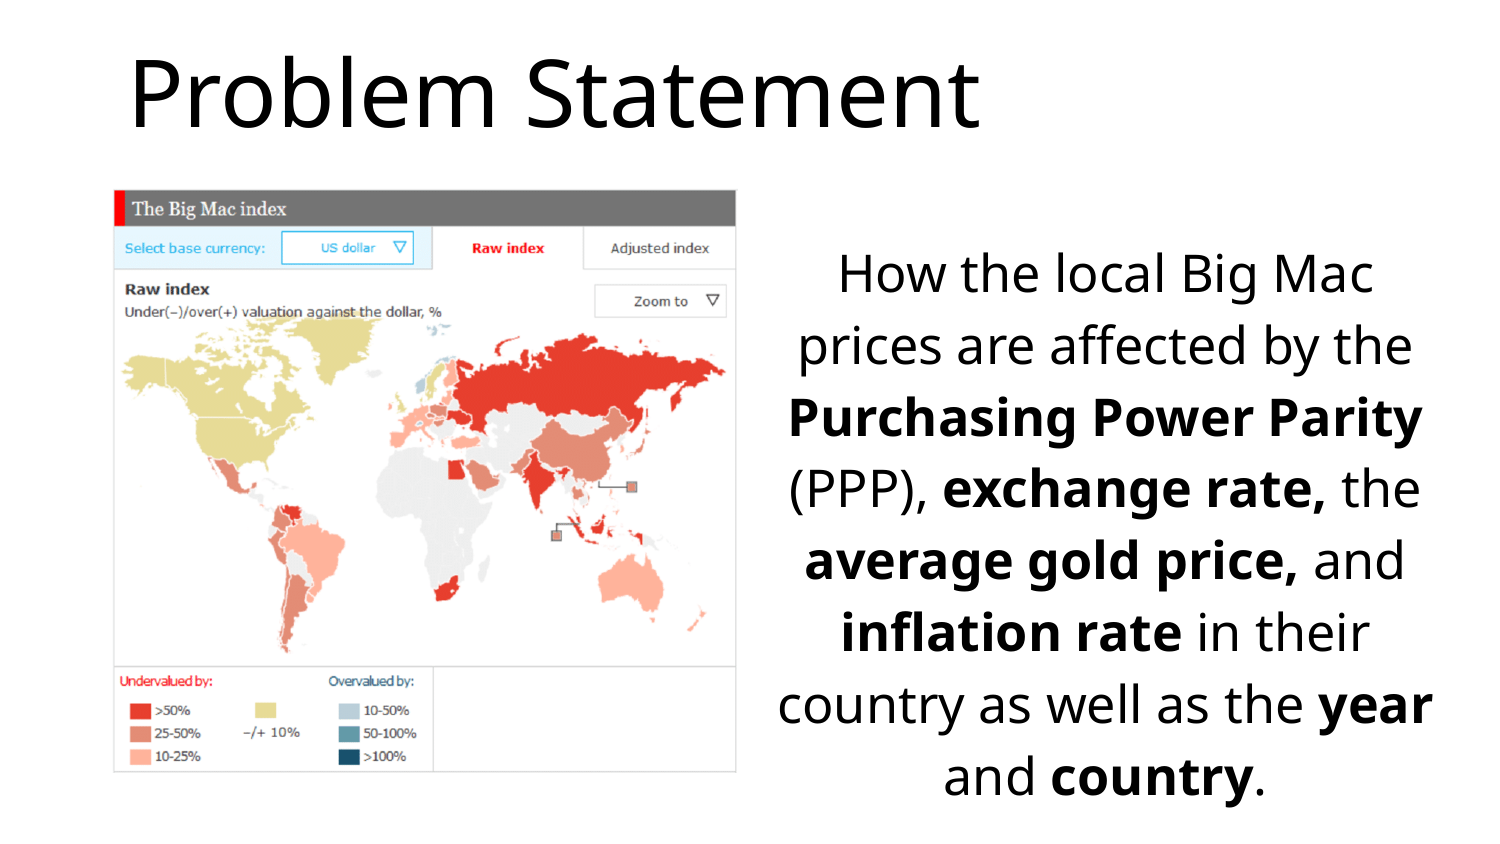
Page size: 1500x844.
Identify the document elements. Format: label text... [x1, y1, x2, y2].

picture [112, 188, 738, 773]
subtitle How the local Big Mac prices are affected by the Purchasing Power Parity (PPP), exchange rate, the average gold price, and inflation rate in their country as well as the year and country. [758, 216, 1454, 821]
title Problem Statement [112, 4, 1008, 176]
